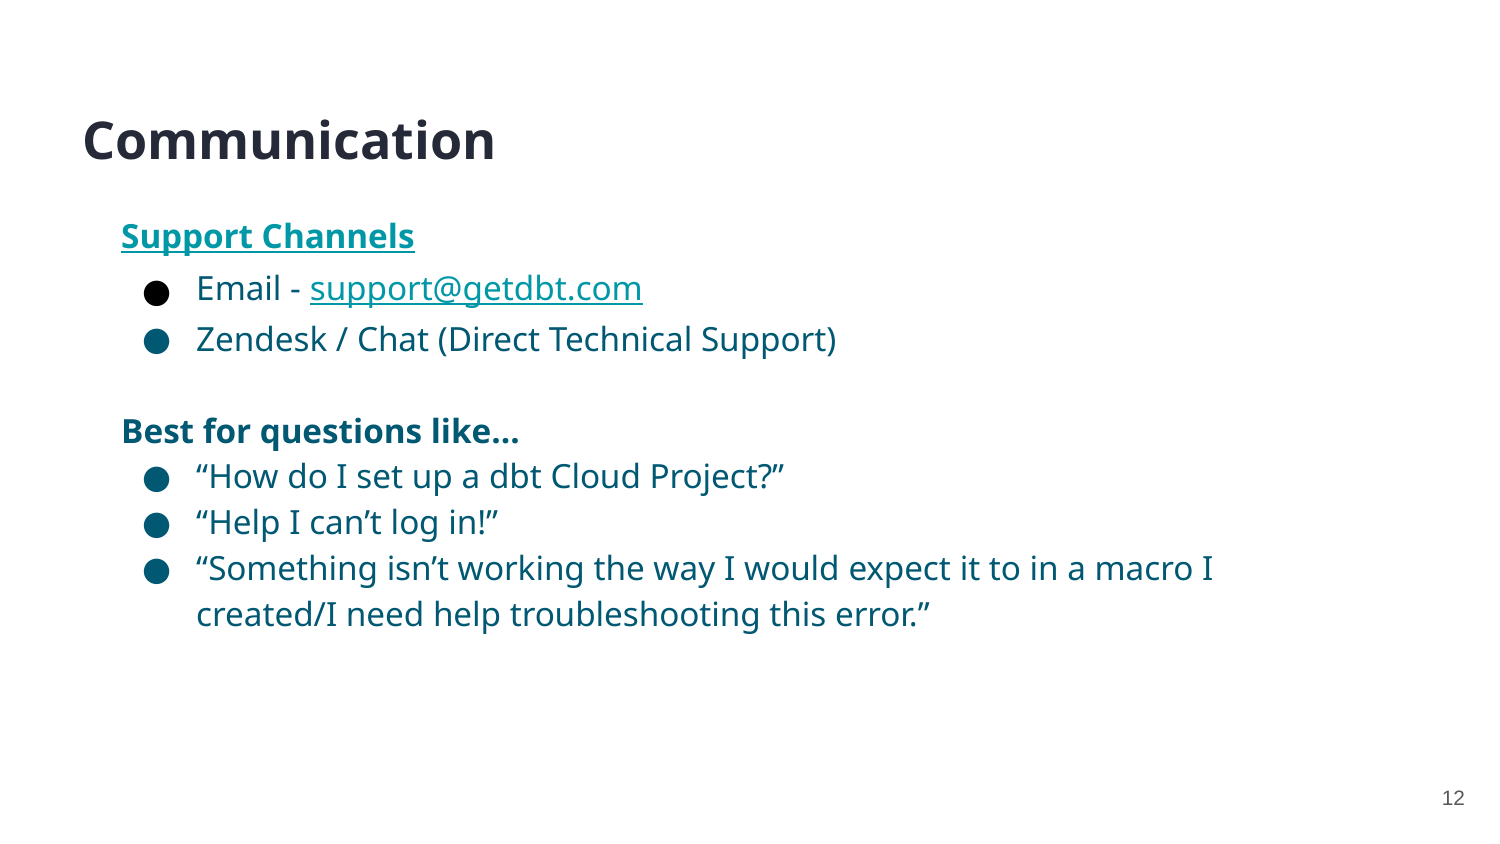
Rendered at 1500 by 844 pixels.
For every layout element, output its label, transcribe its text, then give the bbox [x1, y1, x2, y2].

slide_number 12 [1389, 764, 1480, 830]
text_box Support Channels Email - support@getdbt.com Zendesk / Chat (Direct Technical Support) Best for questions like… “How do I set up a dbt Cloud Project?” “Help I can’t log in!” “Something isn’t working the way I would expect it to in a macro I created/I need help troubleshooting this error.” [106, 193, 1334, 692]
text_box Communication [67, 92, 1373, 171]
